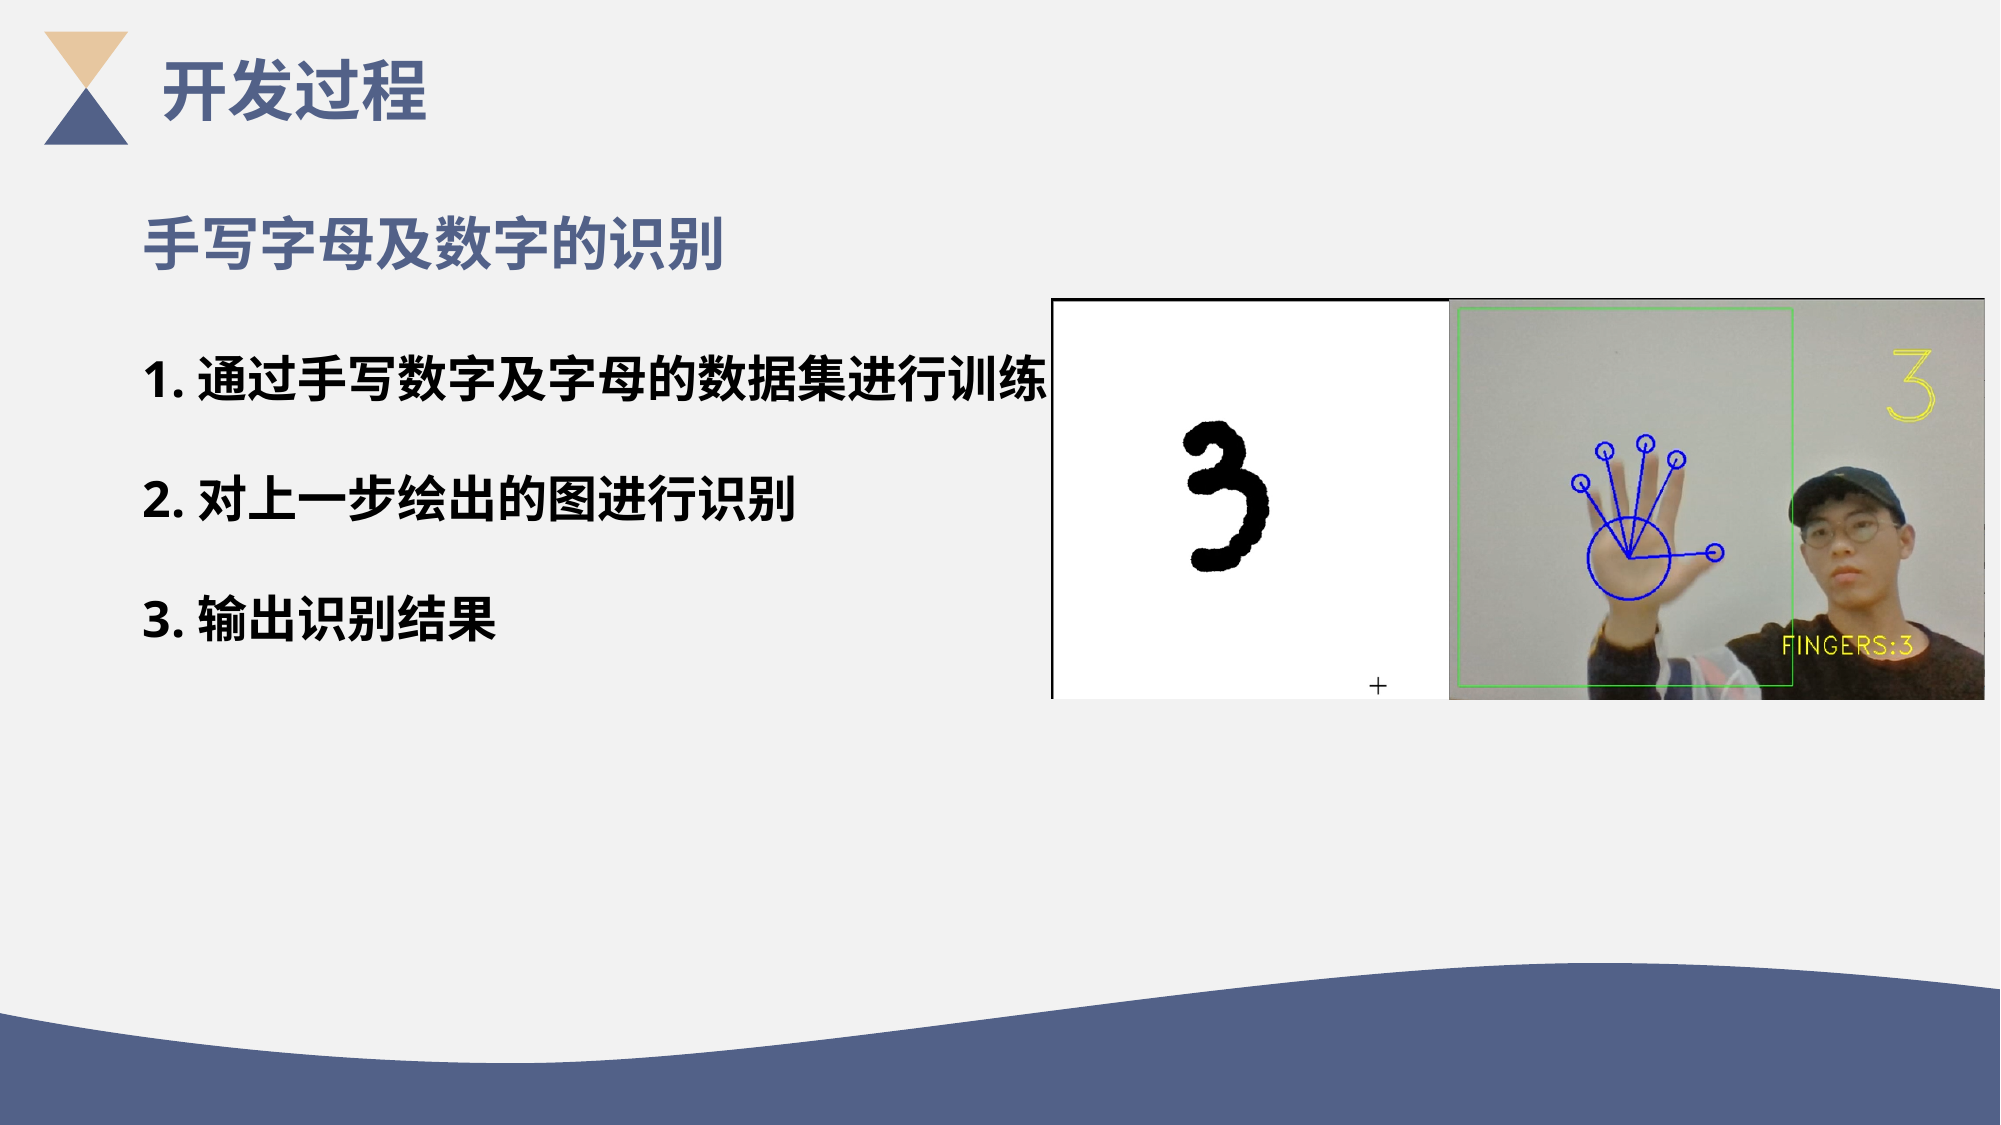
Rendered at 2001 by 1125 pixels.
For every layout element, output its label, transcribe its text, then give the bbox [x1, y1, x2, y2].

picture [1051, 298, 1985, 700]
text_box [0, 961, 2000, 1125]
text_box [44, 31, 511, 219]
text_box 1.通过手写数字及字母的数据集进行训练 2.对上一步绘出的图进行识别 3.输出识别结果 [128, 339, 1051, 655]
text_box 手写字母及数字的识别 [128, 199, 744, 285]
